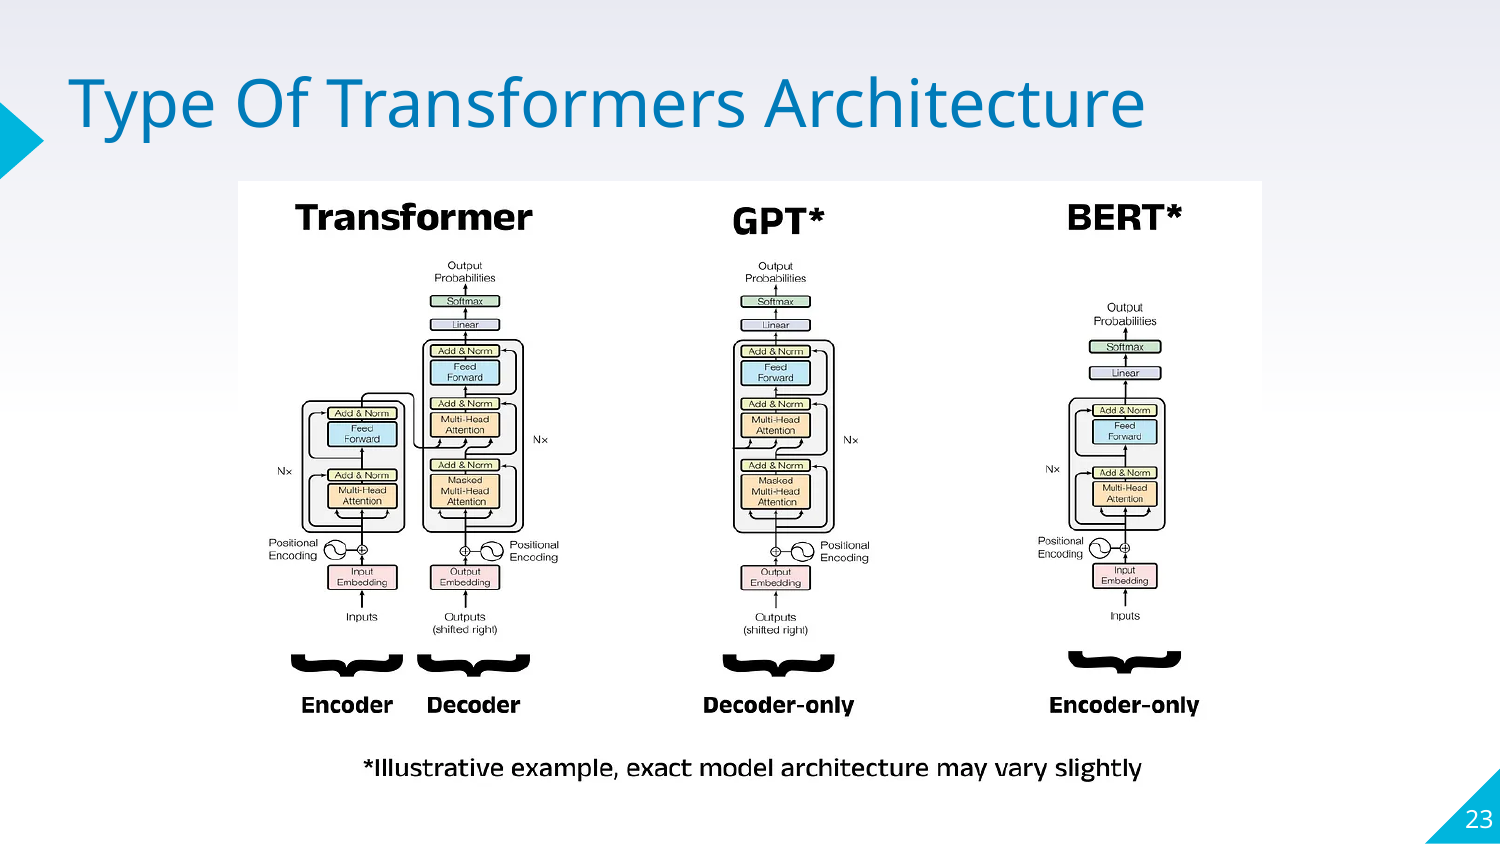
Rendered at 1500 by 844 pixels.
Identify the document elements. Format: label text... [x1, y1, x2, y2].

title Type Of Transformers Architecture [68, 76, 1384, 254]
picture [238, 181, 1262, 807]
slide_number 23 [1418, 760, 1494, 838]
